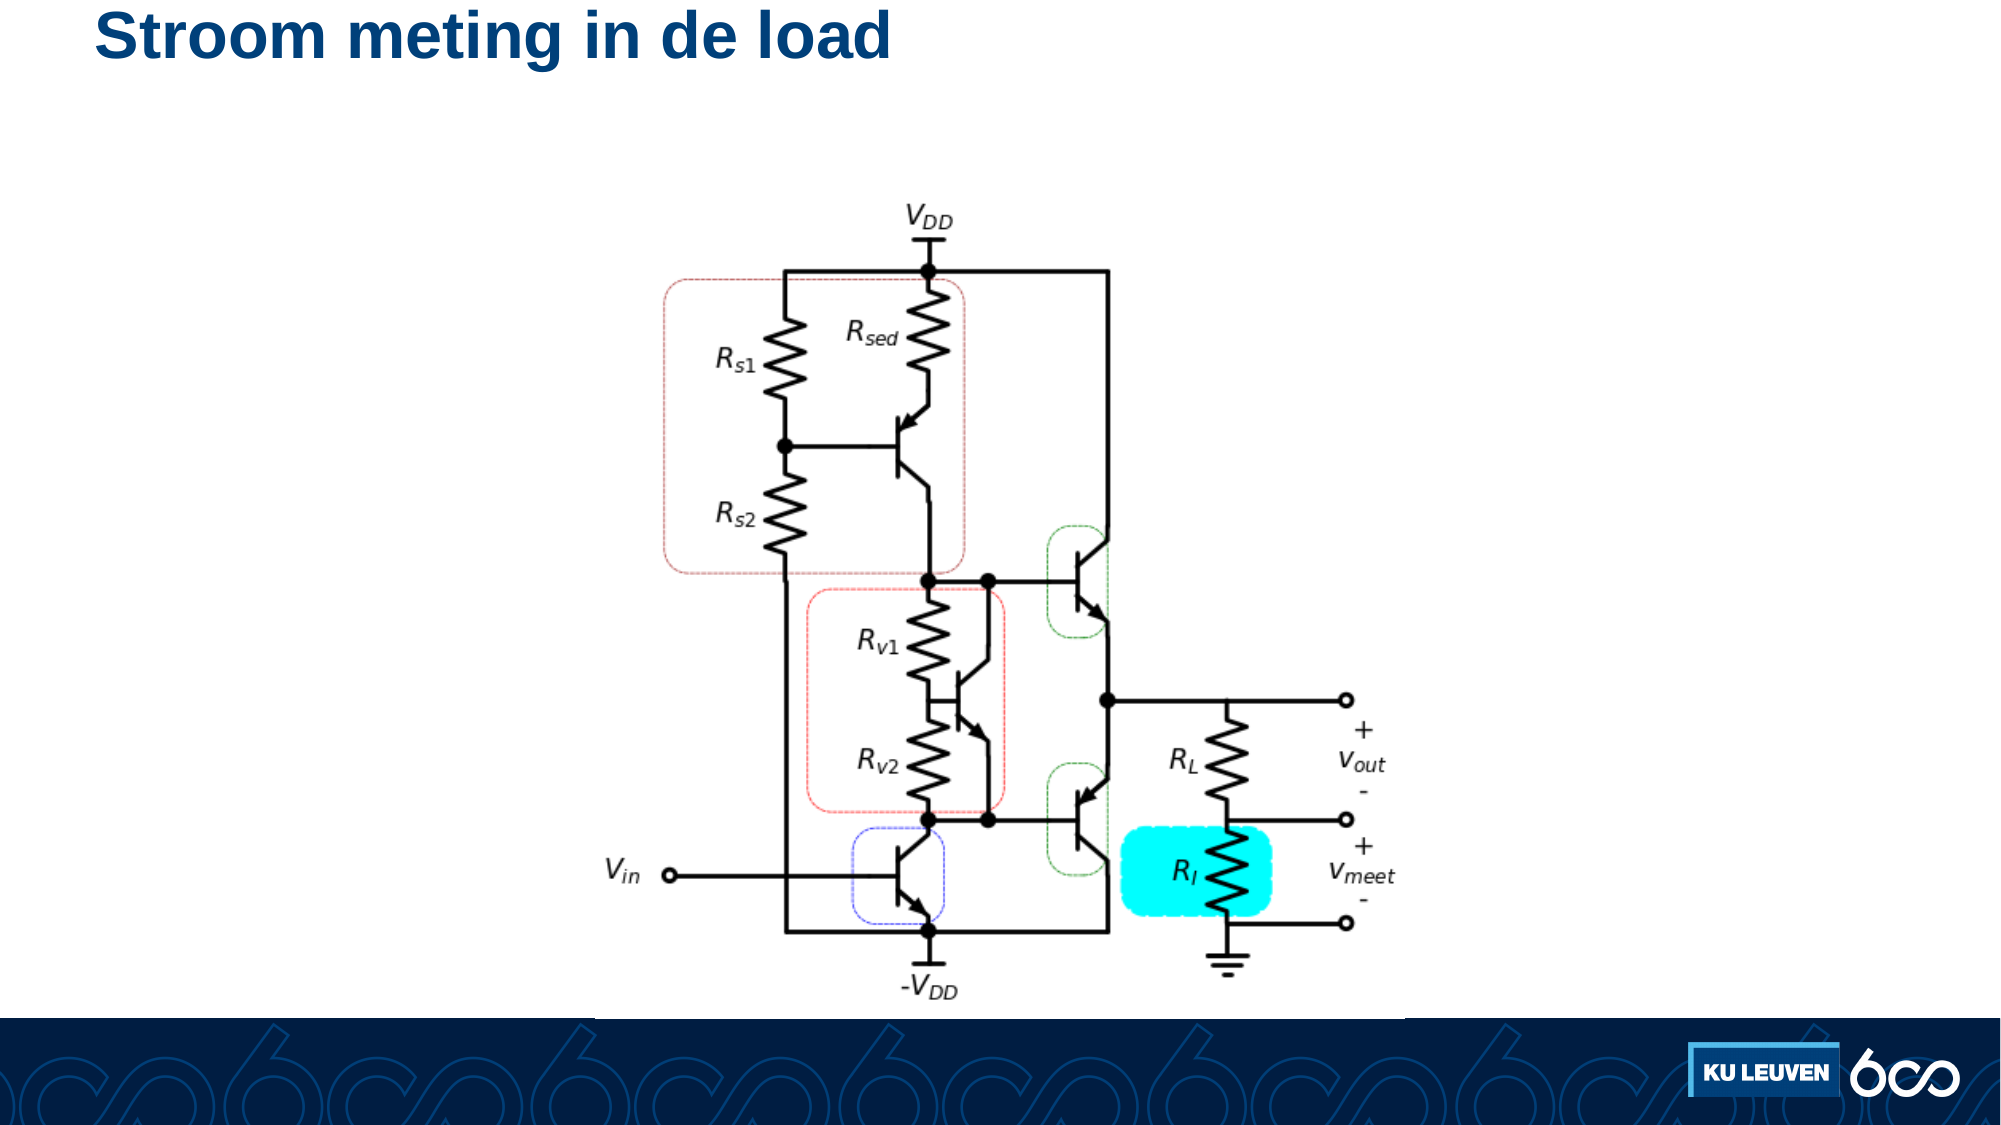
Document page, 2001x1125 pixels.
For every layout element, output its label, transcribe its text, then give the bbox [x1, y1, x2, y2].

title Stroom meting in de load [94, 0, 1906, 108]
picture [0, 193, 2001, 1125]
